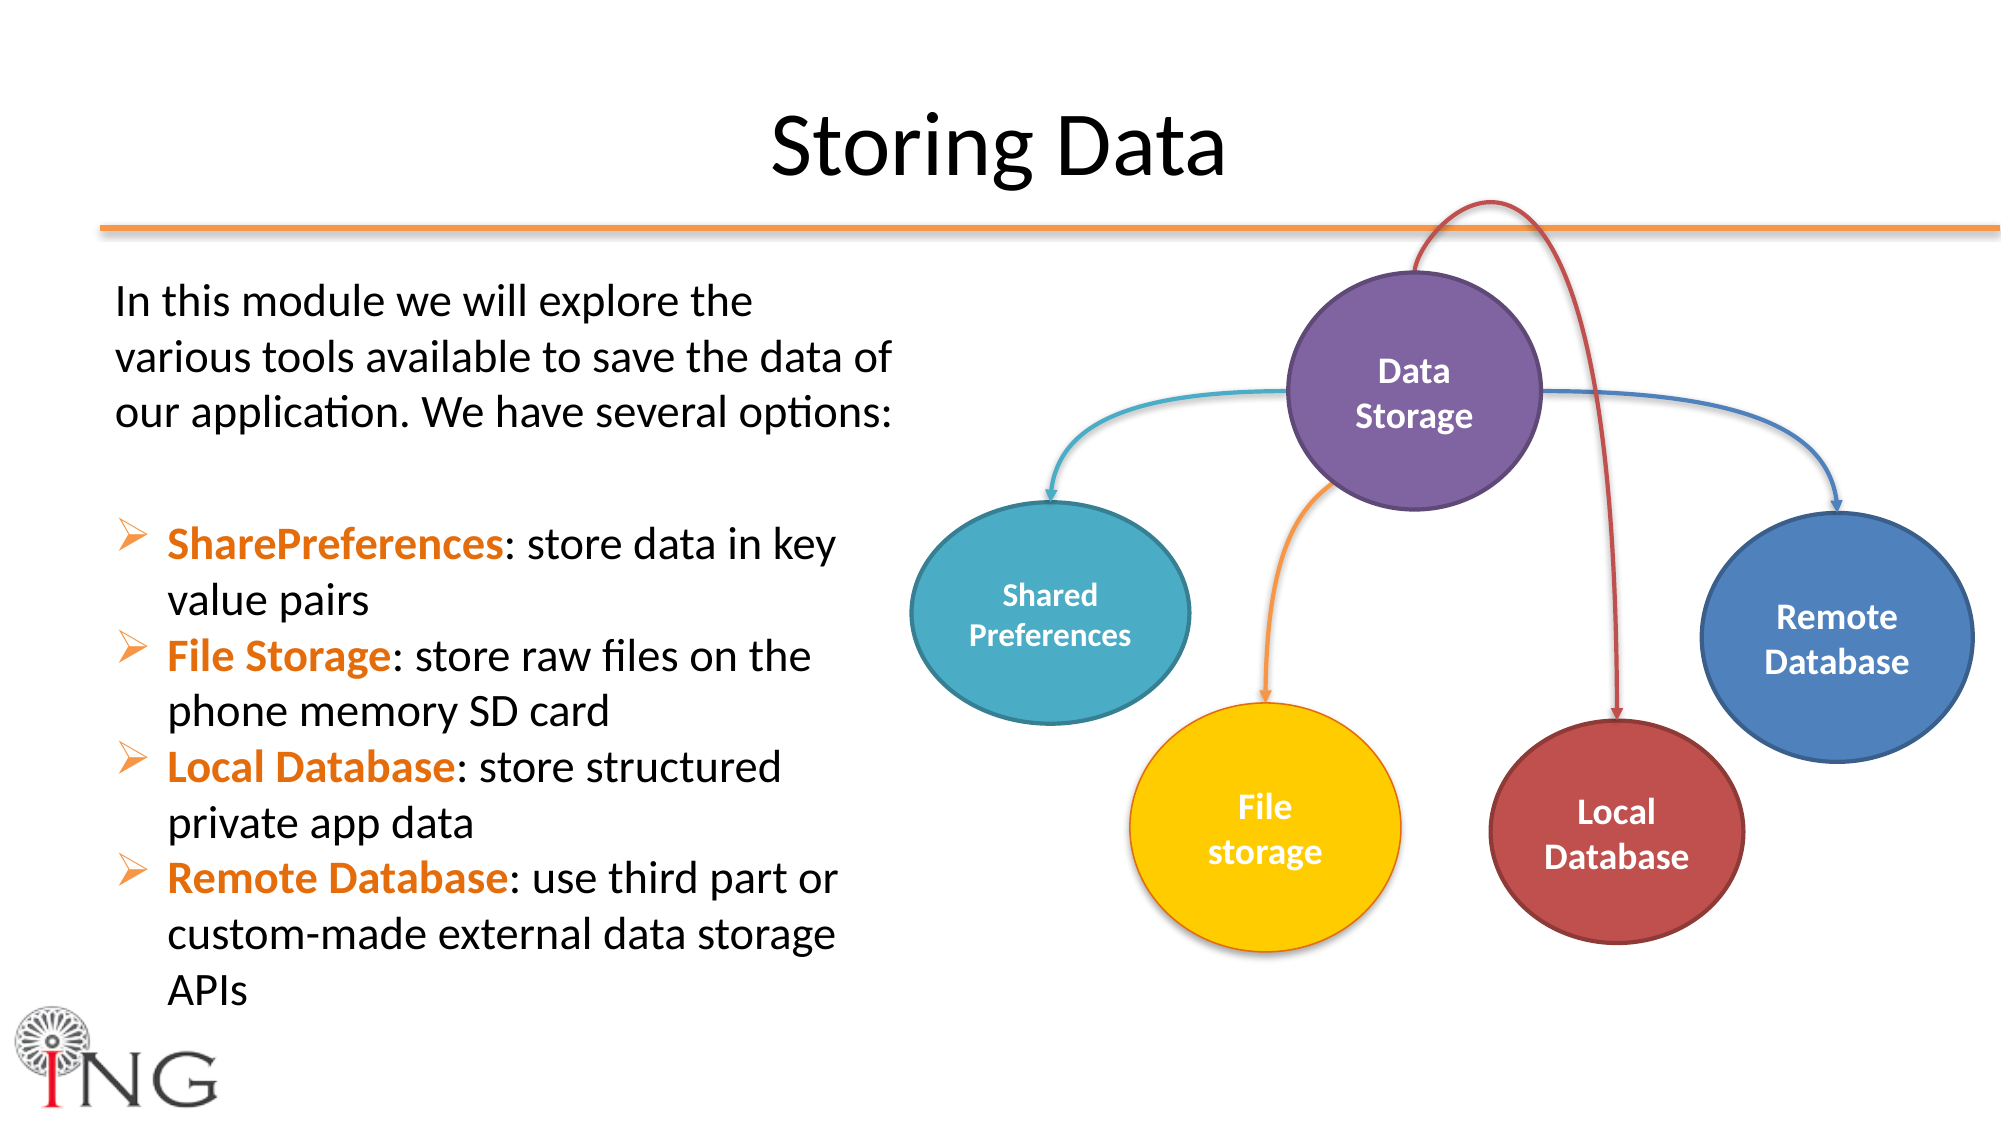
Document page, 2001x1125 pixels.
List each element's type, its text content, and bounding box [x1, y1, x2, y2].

title Storing Data [99, 45, 1900, 233]
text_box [911, 272, 1974, 953]
picture [0, 987, 244, 1125]
list In this module we will explore the various tools available to save the data of our application. We have several options: SharePreferences: store data in key value pairs File Storage: store raw files on the phone memory SD card Local Database: store structured private app data Remote Database: use third part or custom-made external data storage APIs [99, 262, 912, 1080]
